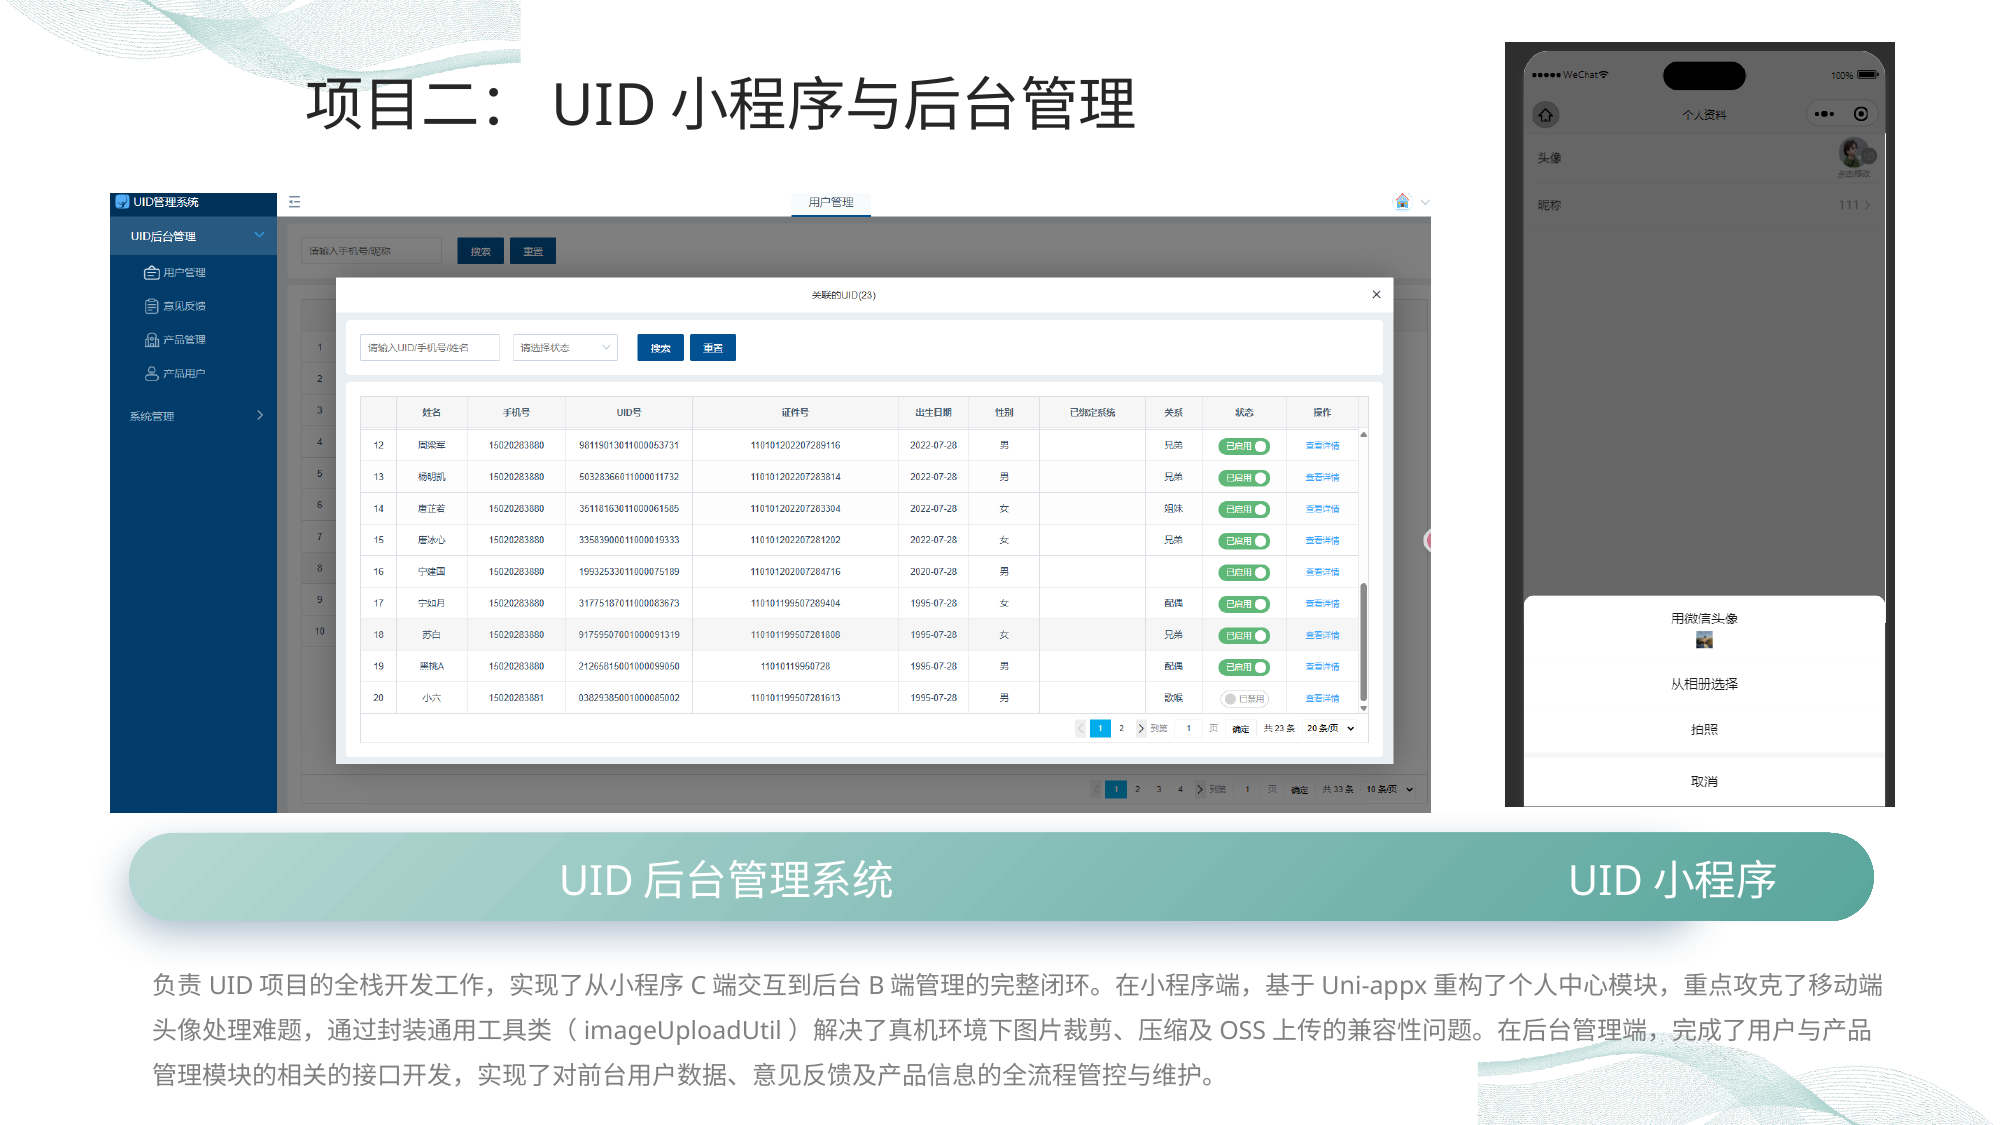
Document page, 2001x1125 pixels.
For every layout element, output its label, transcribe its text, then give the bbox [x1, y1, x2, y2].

picture [0, 0, 2000, 1125]
text_box 项目二：UID小程序与后台管理 [290, 59, 1152, 144]
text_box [128, 832, 1906, 1051]
